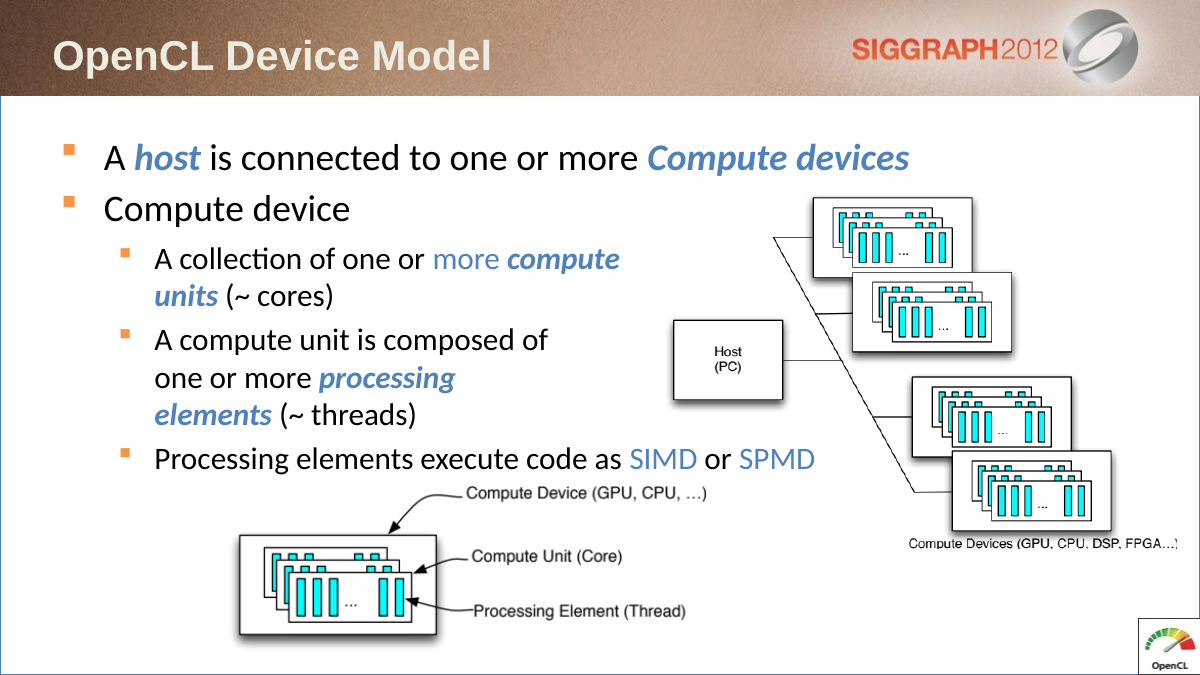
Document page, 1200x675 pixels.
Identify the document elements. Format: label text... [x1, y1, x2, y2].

picture [223, 189, 1178, 653]
picture [1137, 618, 1200, 675]
title OpenCL Device Model [37, 21, 1139, 79]
picture [0, 0, 1200, 96]
list A host is connected to one or more Compute devices Compute device A collection of one or more compute units (~ cores) A compute unit is composed of one or more processing elements (~ threads) Processing elements execute code as SIMD or SPMD [45, 125, 1163, 638]
